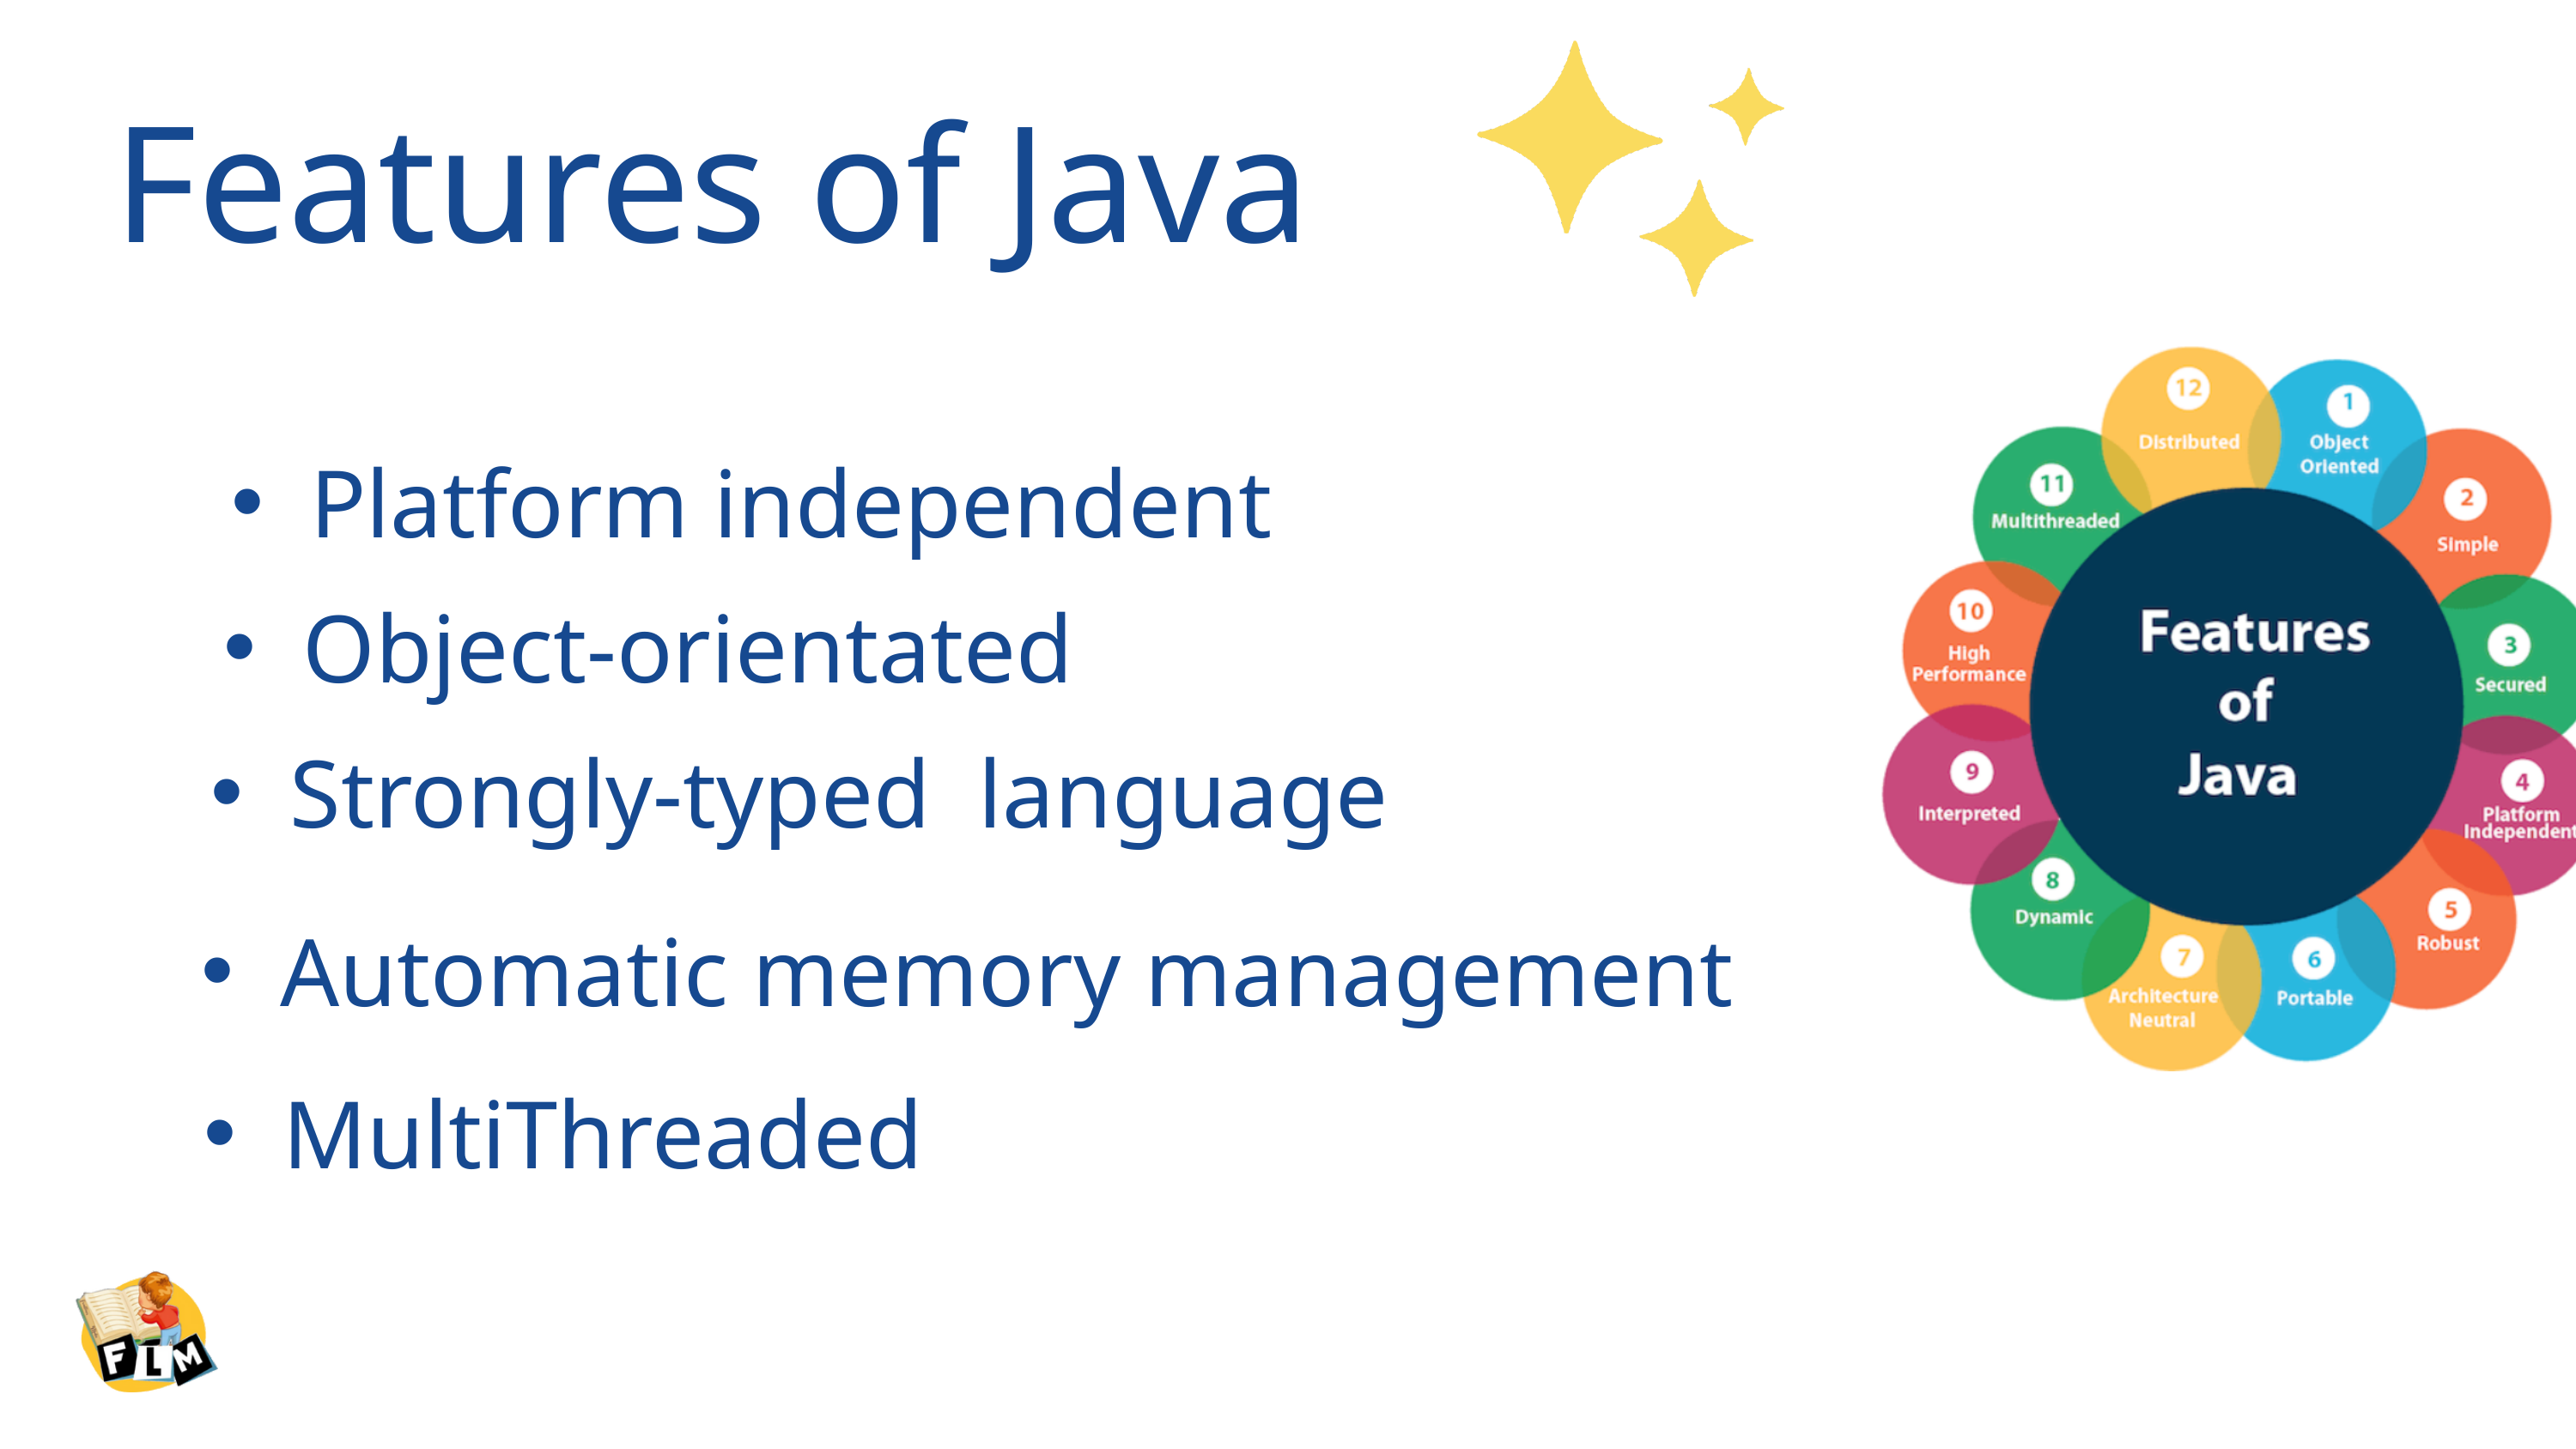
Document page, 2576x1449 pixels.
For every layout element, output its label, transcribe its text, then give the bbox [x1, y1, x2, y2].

text_box MultiThreaded [43, 1057, 1005, 1188]
picture [1477, 40, 1785, 297]
text_box Object-orientated [43, 571, 1200, 701]
text_box Strongly-typed language [43, 716, 1478, 846]
picture [68, 1259, 222, 1392]
text_box Features of Java [43, 49, 1424, 276]
text_box Platform independent [43, 426, 1382, 557]
picture [1838, 320, 2576, 1071]
text_box Automatic memory management [43, 894, 1814, 1026]
